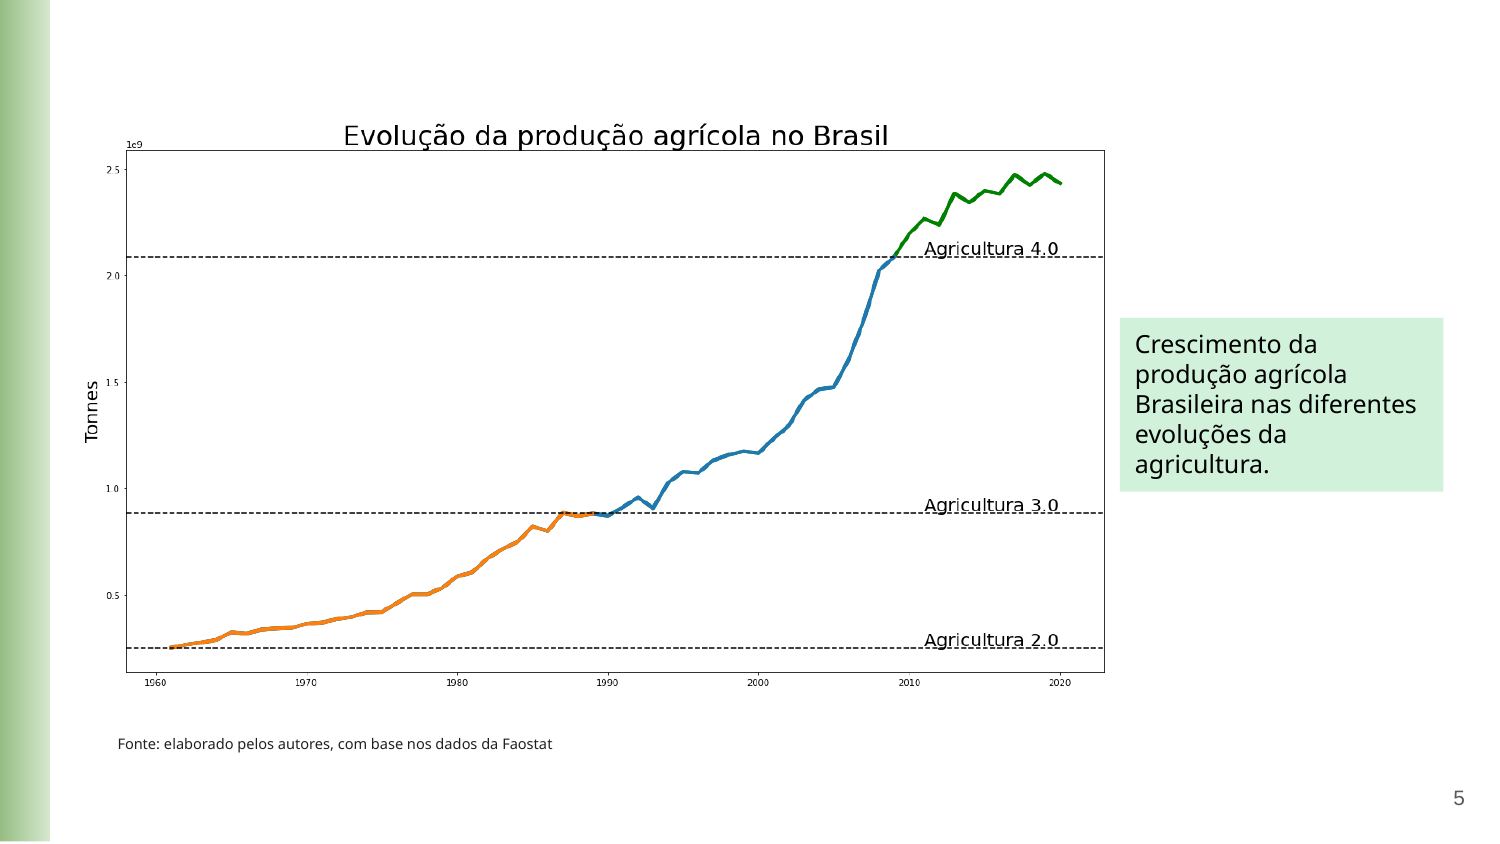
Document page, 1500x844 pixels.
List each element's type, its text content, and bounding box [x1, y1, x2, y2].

text_box Crescimento da produção agrícola Brasileira nas diferentes evoluções da agricultura. [1119, 313, 1444, 494]
picture [77, 116, 1110, 694]
slide_number ‹#› [1389, 764, 1480, 830]
text_box Fonte: elaborado pelos autores, com base nos dados da Faostat [102, 725, 725, 761]
text_box [0, 0, 51, 842]
